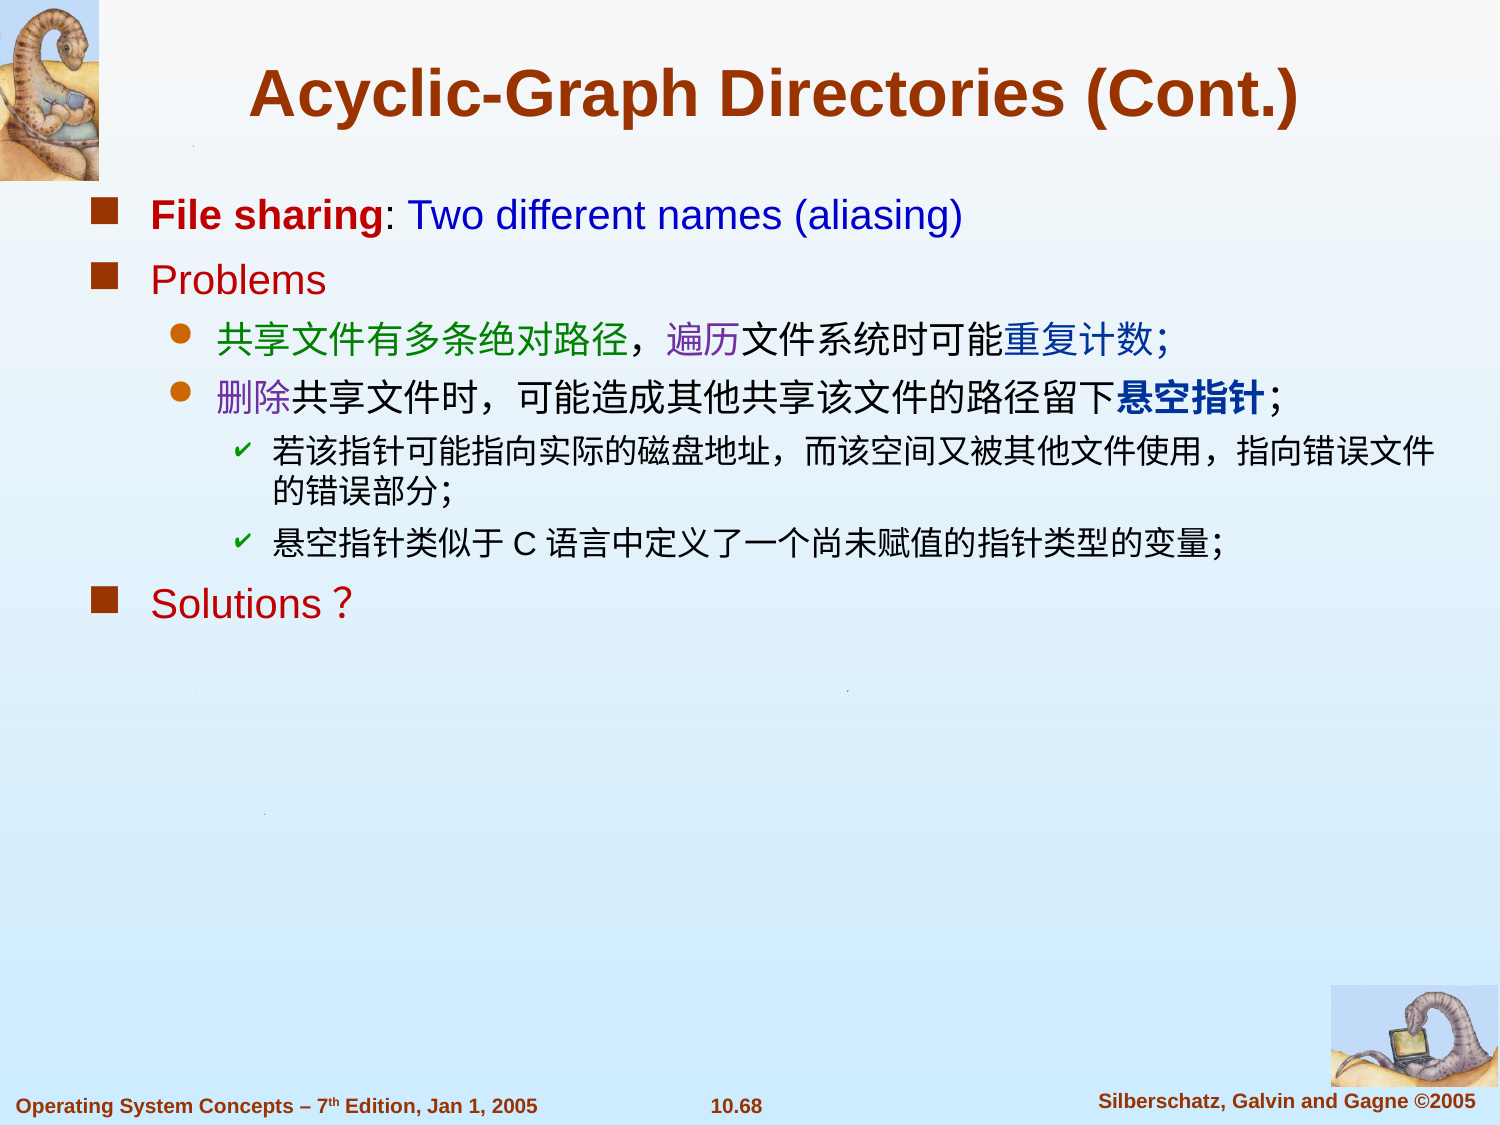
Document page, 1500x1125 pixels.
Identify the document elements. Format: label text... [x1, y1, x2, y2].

picture [1331, 985, 1498, 1087]
picture [0, 0, 99, 181]
list File sharing: Two different names (aliasing) Problems 共享文件有多条绝对路径，遍历文件系统时可能重复计数； 删除共享文件时，可能造成其他共享该文件的路径留下悬空指针； 若该指针可能指向实际的磁盘地址，而该空间又被其他文件使用，指向错误文件的错误部分； 悬空指针类似于C语言中定义了一个尚未赋值的指针类型的变量； Solutions？ [79, 180, 1458, 1077]
title Acyclic-Graph Directories (Cont.) [112, 37, 1438, 138]
